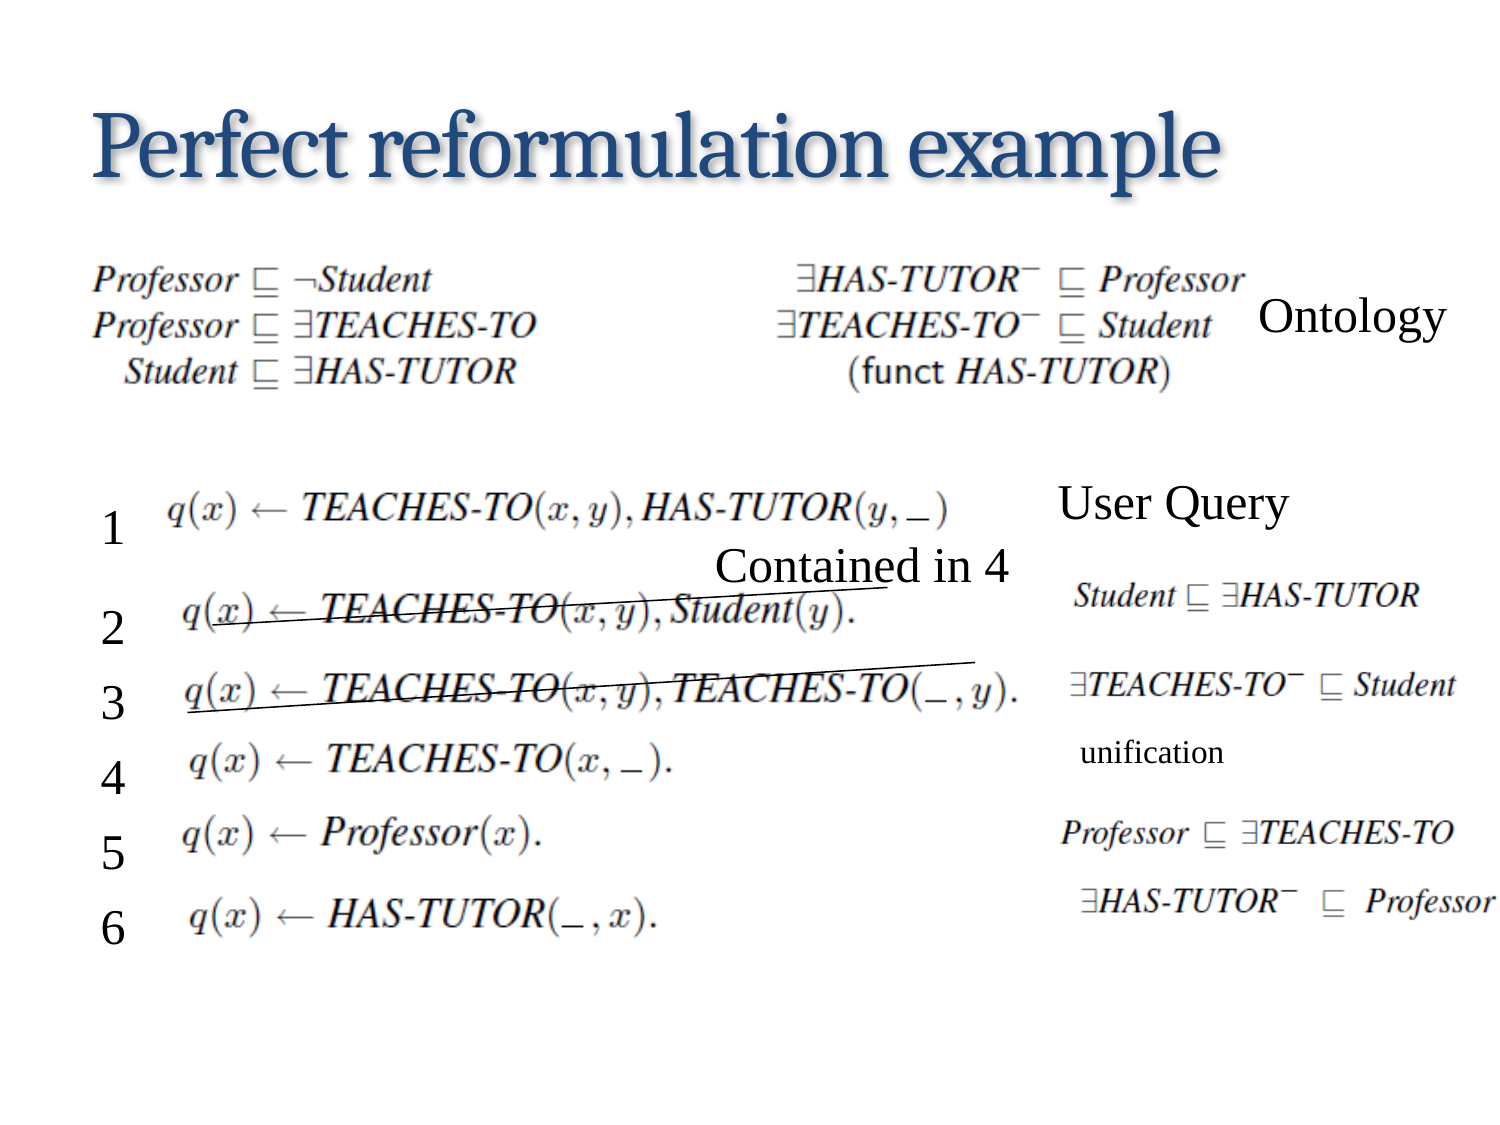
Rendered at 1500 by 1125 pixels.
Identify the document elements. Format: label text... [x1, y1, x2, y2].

text_box 2 [85, 587, 141, 662]
text_box 3 [85, 662, 141, 737]
picture [149, 655, 1026, 721]
text_box User Query [1042, 462, 1305, 538]
picture [1061, 661, 1460, 713]
picture [136, 799, 563, 870]
text_box Ontology [1324, 274, 1462, 350]
picture [149, 574, 867, 654]
picture [1067, 874, 1500, 931]
text_box 1 [85, 487, 130, 563]
picture [1049, 811, 1460, 863]
text_box 6 [85, 887, 141, 963]
title Perfect reformulation example [75, 45, 1427, 233]
text_box 4 [85, 737, 141, 813]
picture [1049, 574, 1426, 622]
picture [149, 725, 724, 798]
picture [49, 236, 1313, 419]
picture [124, 461, 978, 557]
text_box unification [1065, 723, 1240, 778]
text_box 5 [85, 813, 135, 887]
text_box Contained in 4 [700, 524, 1025, 600]
picture [136, 874, 676, 950]
